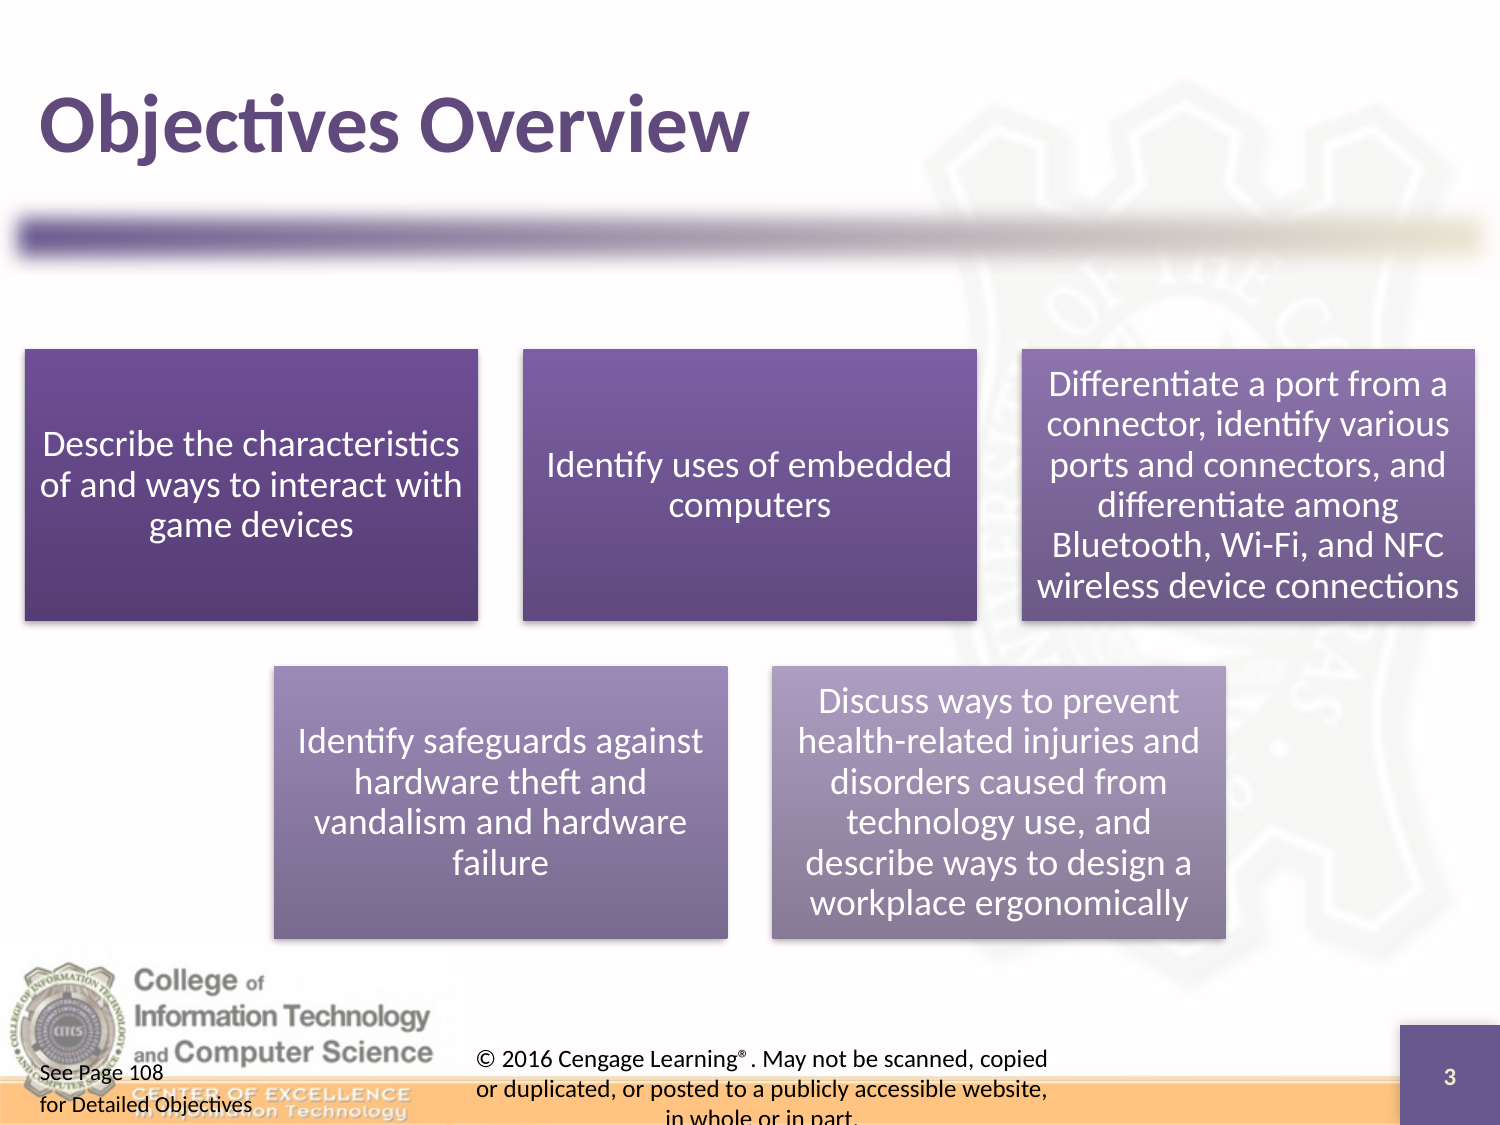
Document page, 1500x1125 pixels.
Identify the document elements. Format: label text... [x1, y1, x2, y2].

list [24, 262, 1476, 1026]
title Objectives Overview [24, 24, 1475, 213]
list See Page 108 for Detailed Objectives [24, 1050, 300, 1125]
slide_number 3 [1400, 1025, 1500, 1125]
footer © 2016 Cengage Learning®. May not be scanned, copied or duplicated, or posted to a publicly accessible website, in whole or in part. [450, 1050, 1075, 1125]
